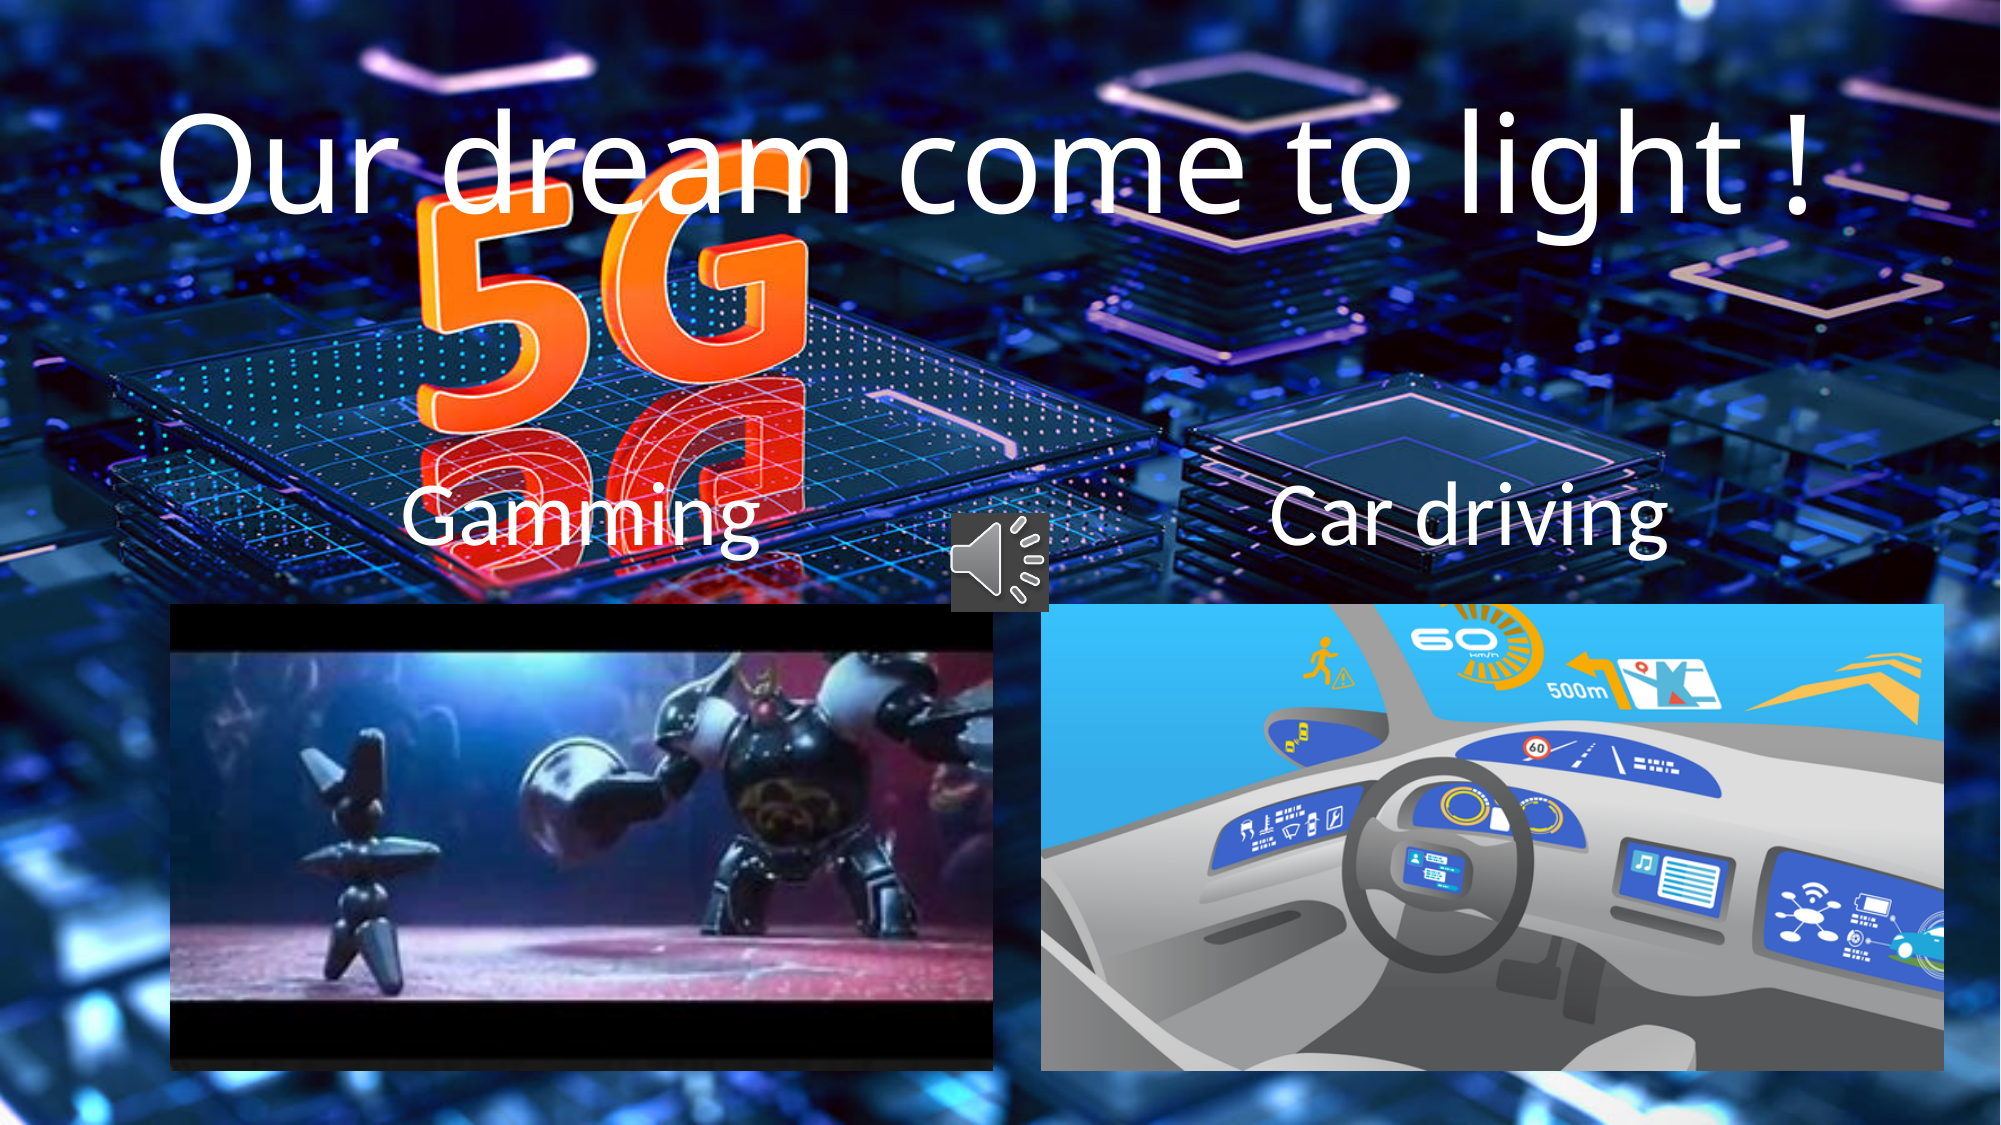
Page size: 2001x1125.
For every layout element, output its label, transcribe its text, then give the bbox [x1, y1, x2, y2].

title Our dream come to light ! [137, 59, 1863, 278]
picture [0, 0, 2001, 1125]
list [1041, 604, 1944, 1071]
text_box Gamming [386, 446, 777, 571]
text_box Car driving [1254, 446, 1731, 571]
